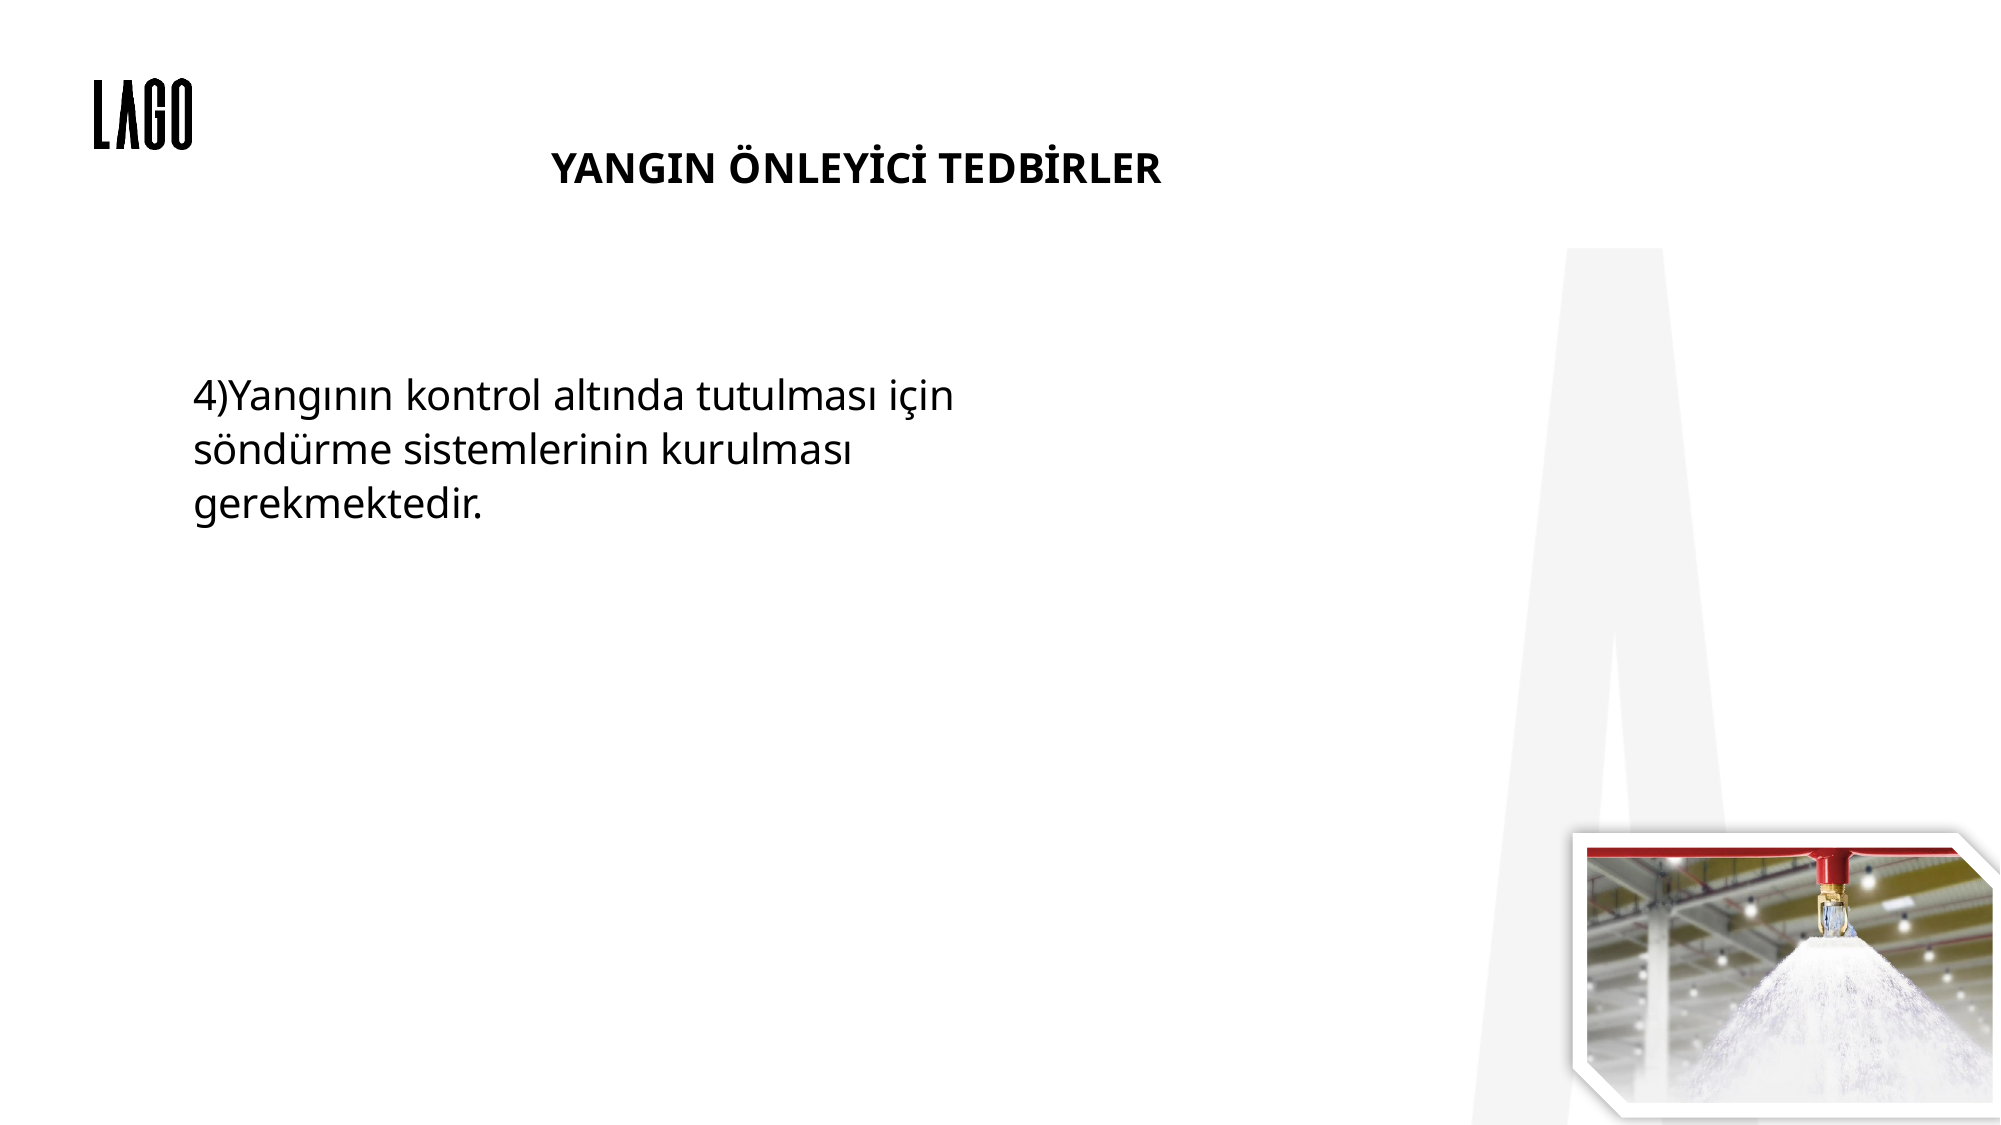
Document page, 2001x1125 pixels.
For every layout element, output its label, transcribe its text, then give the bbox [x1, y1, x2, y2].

text_box 4)Yangının kontrol altında tutulması için söndürme sistemlerinin kurulması gerekmektedir. [191, 362, 1055, 527]
picture [94, 78, 192, 150]
text_box YANGIN ÖNLEYİCİ TEDBİRLER [441, 78, 1559, 179]
picture [1471, 248, 2000, 1125]
